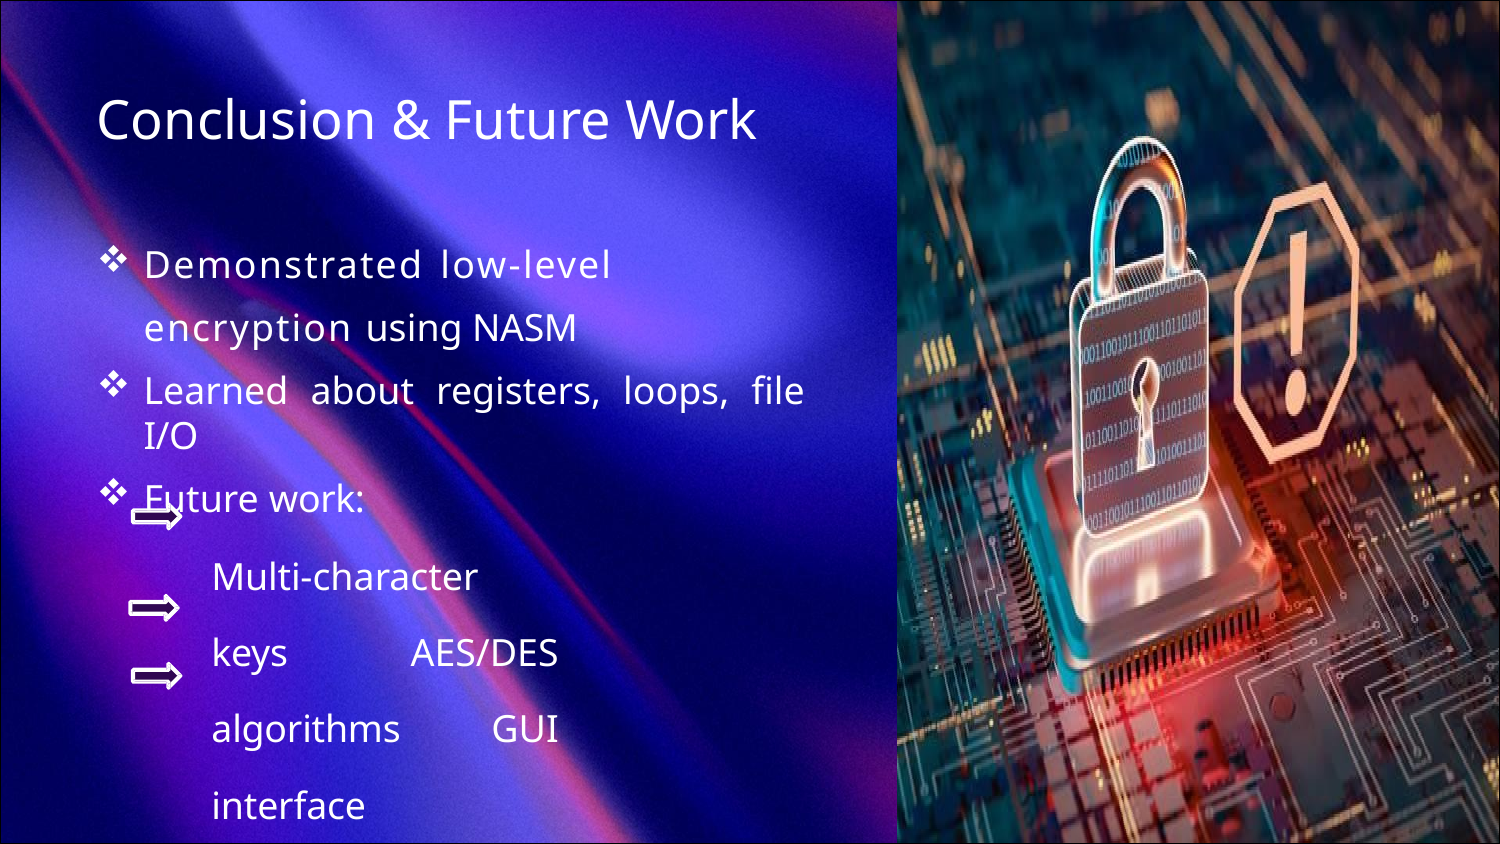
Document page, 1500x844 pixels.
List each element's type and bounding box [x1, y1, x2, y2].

text_box [0, 0, 1500, 844]
